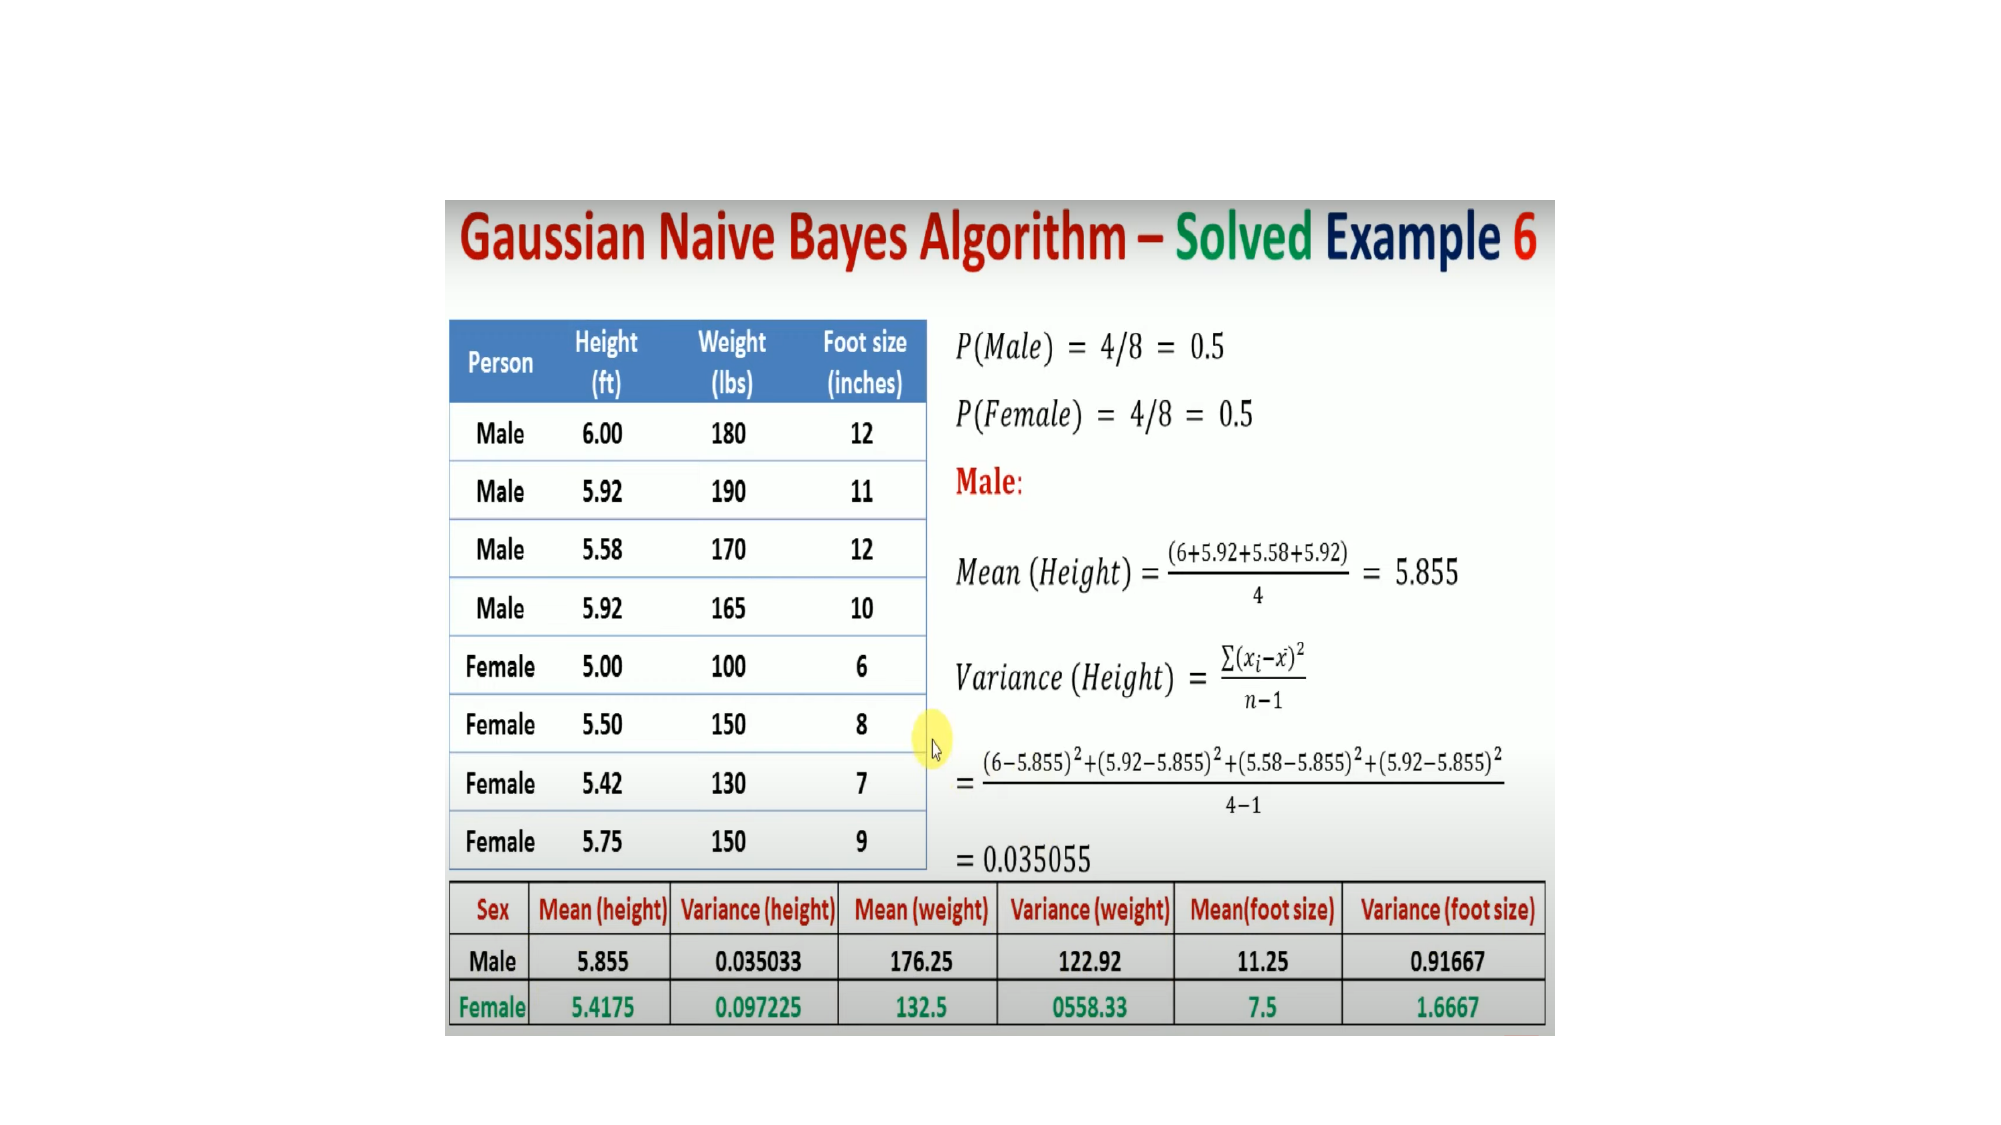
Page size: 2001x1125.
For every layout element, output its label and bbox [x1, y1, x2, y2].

picture [444, 200, 1556, 1036]
